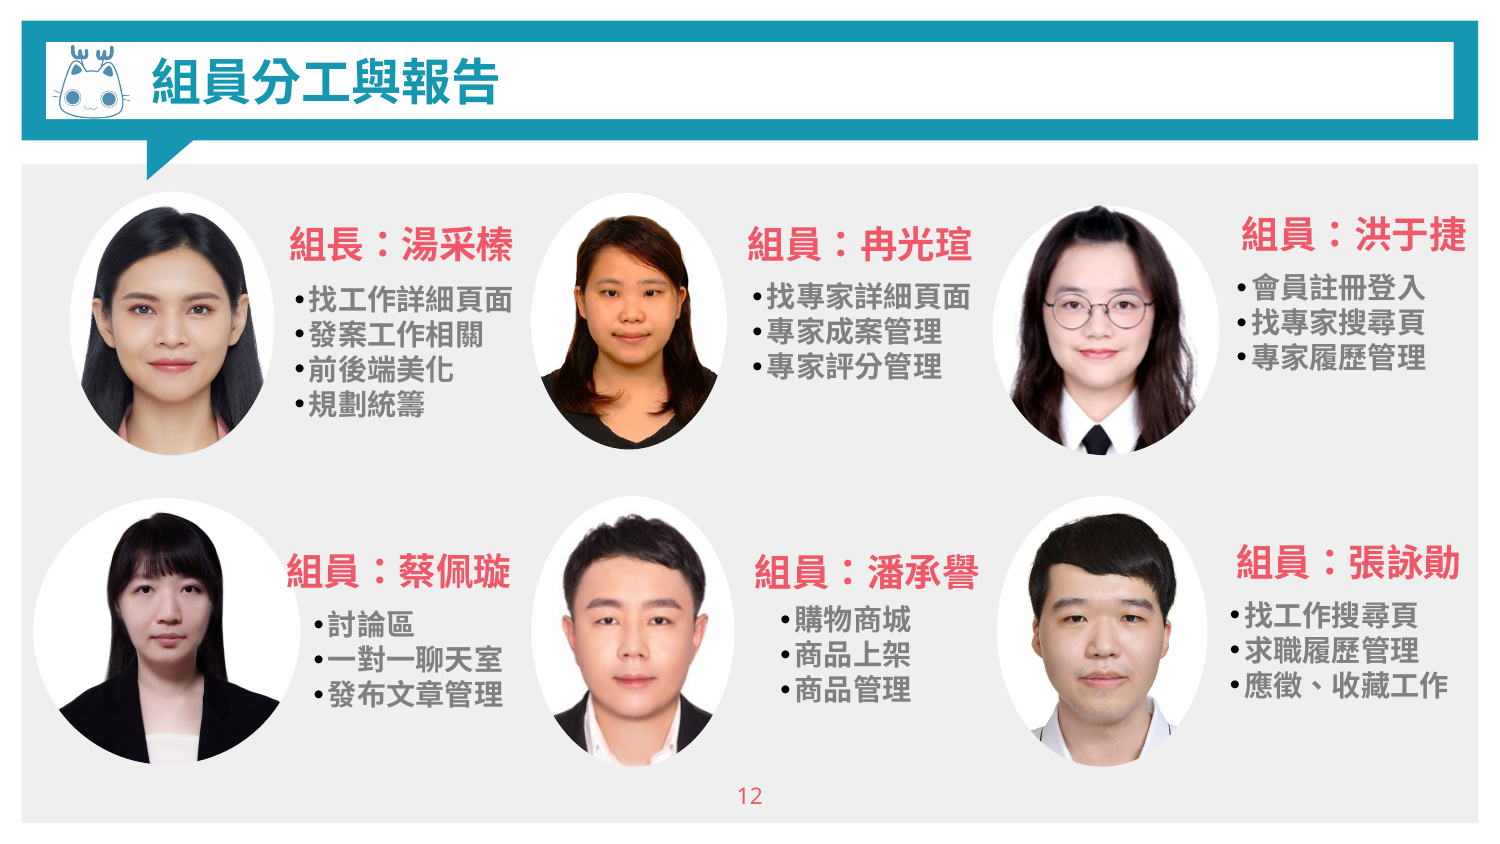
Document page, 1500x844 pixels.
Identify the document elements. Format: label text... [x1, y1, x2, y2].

picture [51, 41, 132, 122]
text_box 組員：洪于捷 [1225, 210, 1494, 239]
title 組員分工與報告 [136, 20, 1441, 141]
picture [531, 495, 735, 767]
slide_number 12 [705, 766, 795, 832]
text_box 找專家詳細頁面 專家成案管理 專家評分管理 [737, 271, 987, 391]
text_box 購物商城 商品上架 商品管理 [765, 594, 991, 714]
picture [69, 191, 275, 456]
picture [33, 497, 301, 765]
text_box 組員：潘承譽 [745, 548, 990, 611]
text_box 討論區 一對一聊天室 發布文章管理 [305, 599, 526, 719]
picture [992, 205, 1220, 456]
picture [996, 495, 1208, 767]
text_box 找工作詳細頁面 發案工作相關 前後端美化 規劃統籌 [280, 274, 525, 429]
text_box 組員：張詠勛 [1226, 538, 1471, 589]
text_box 找工作搜尋頁 求職履歷管理 應徵、收藏工作 [1215, 589, 1481, 710]
text_box 組員：冉光瑄 [732, 221, 987, 249]
text_box 組長：湯采榛 [280, 220, 525, 249]
text_box 組員：蔡佩璇 [305, 548, 526, 599]
text_box 會員註冊登入 找專家搜尋頁 專家履歷管理 [1225, 262, 1485, 382]
picture [530, 192, 728, 450]
